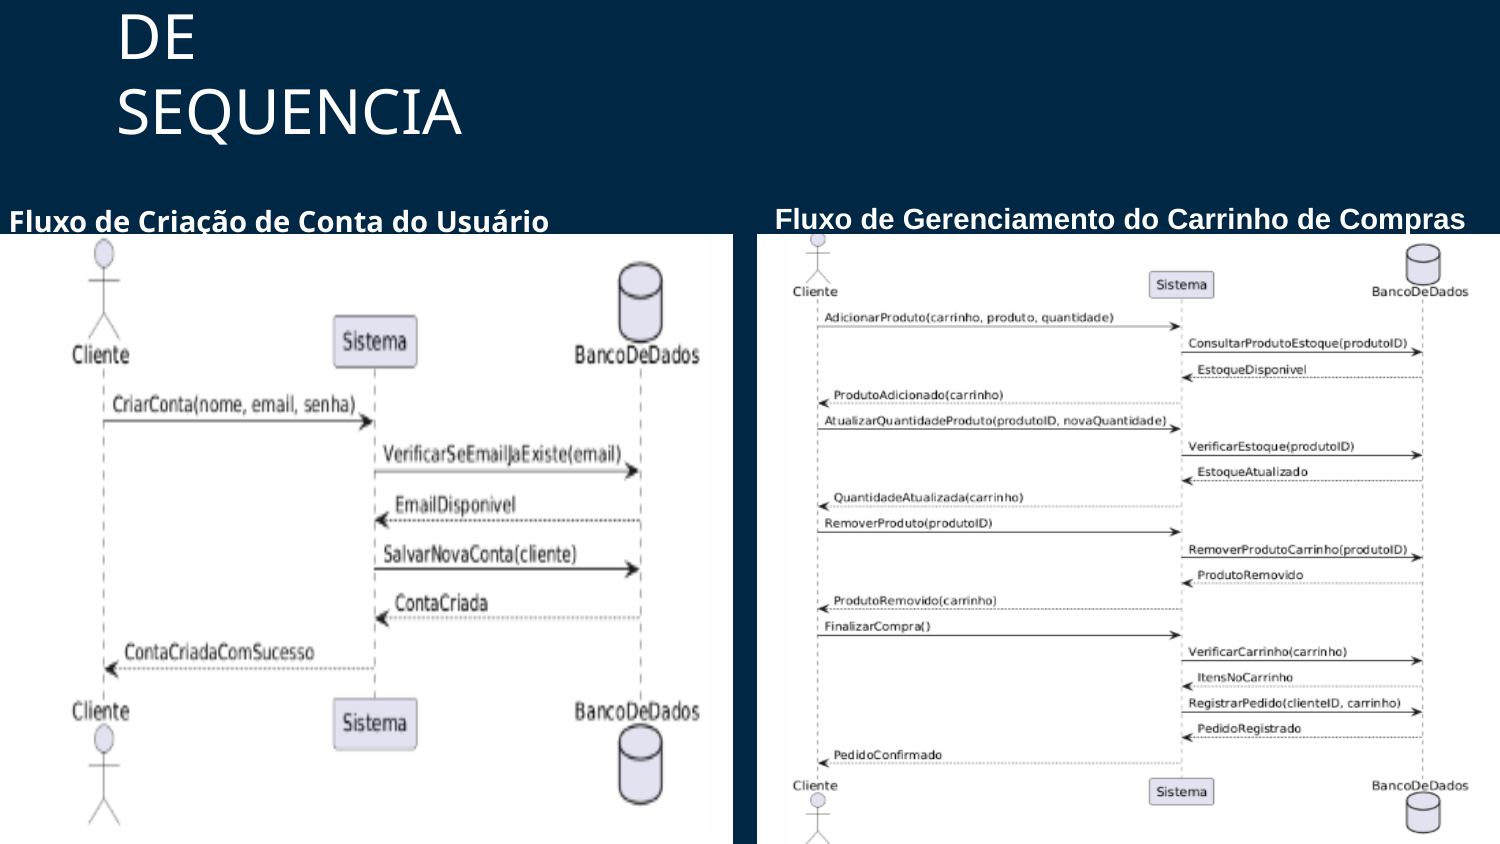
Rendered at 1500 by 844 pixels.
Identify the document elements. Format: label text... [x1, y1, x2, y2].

title DIAGRAMA DE SEQUENCIA [101, 67, 543, 163]
picture [0, 234, 734, 844]
list Fluxo de Criação de Conta do Usuário [0, 180, 780, 235]
picture [757, 234, 1500, 844]
text_box Fluxo de Gerenciamento do Carrinho de Compras [760, 192, 1499, 233]
